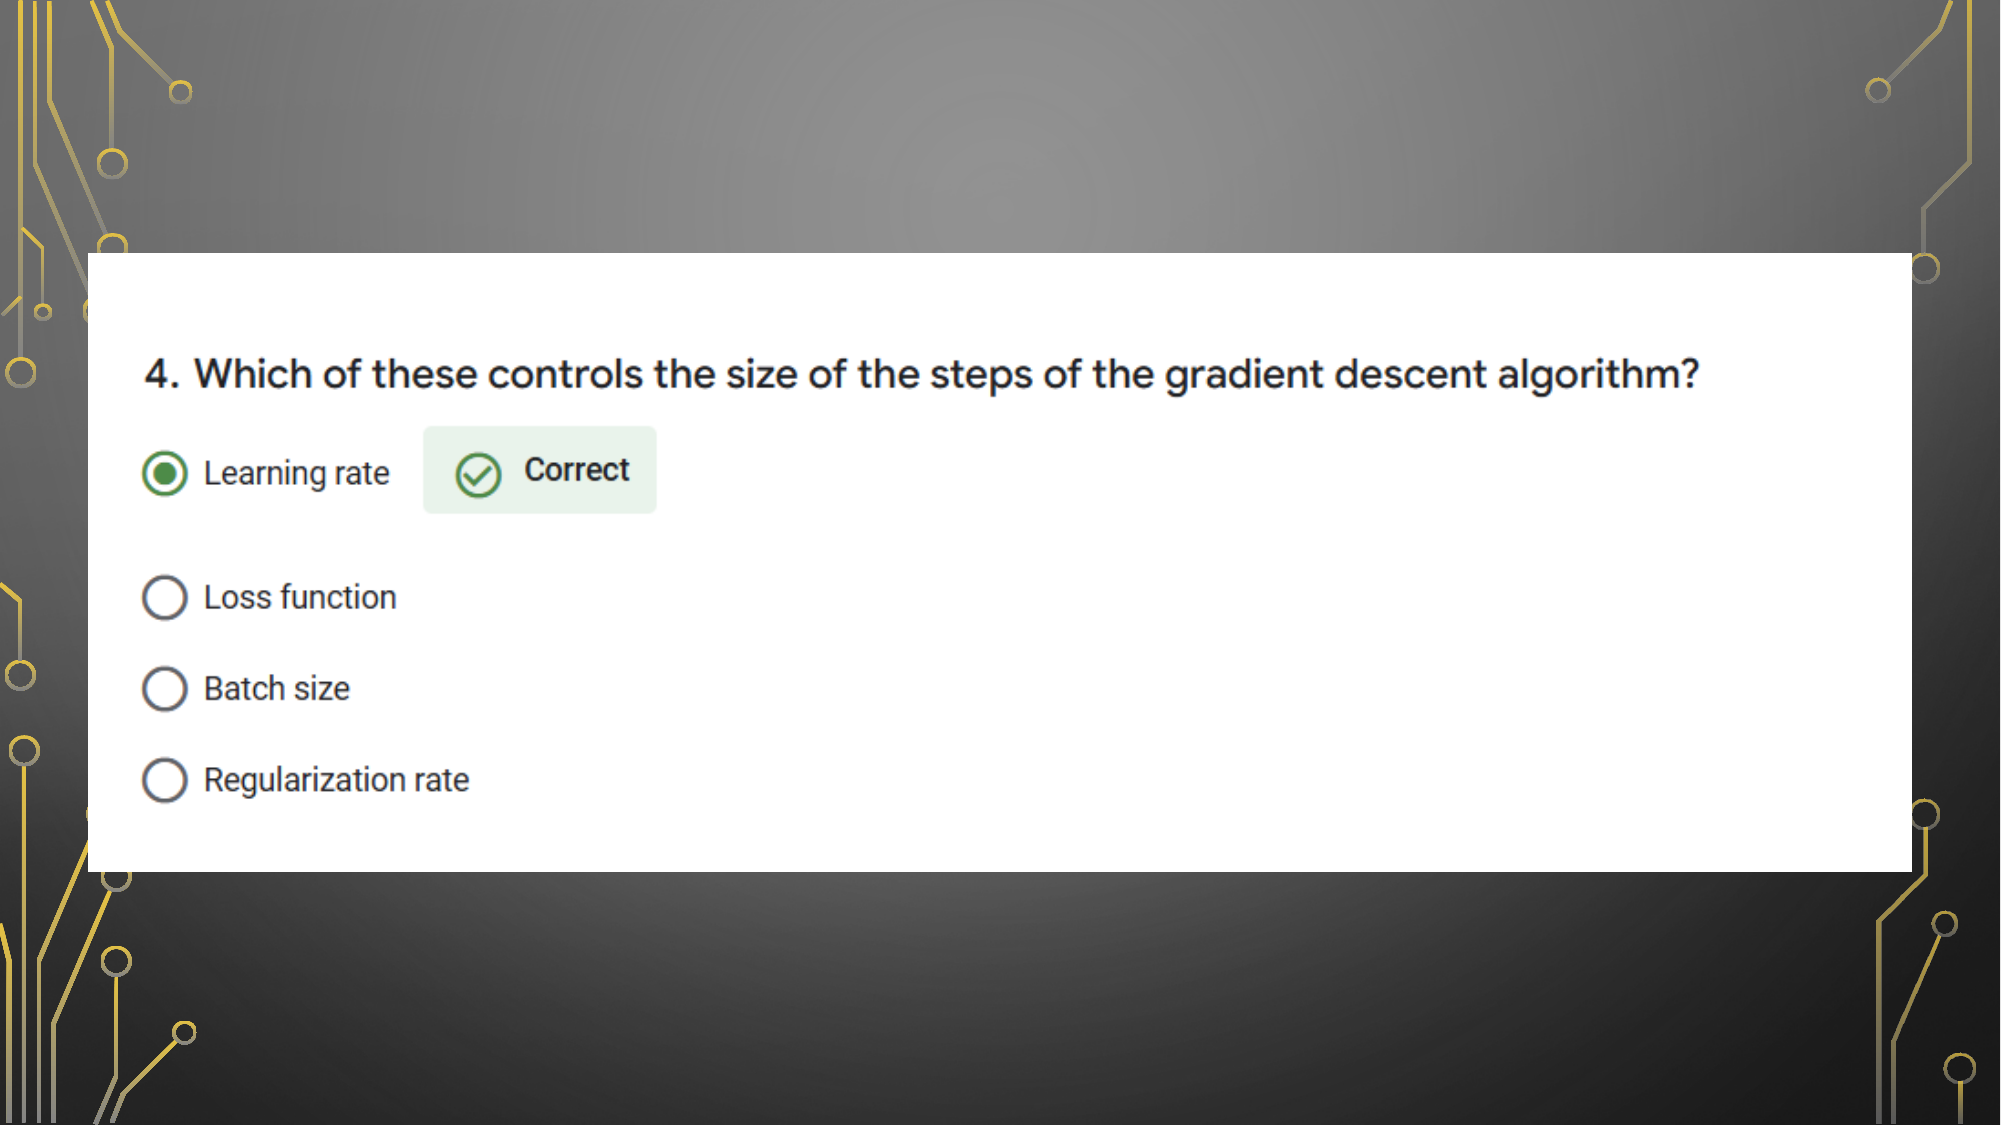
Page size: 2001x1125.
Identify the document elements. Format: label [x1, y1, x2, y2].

picture [88, 253, 1912, 872]
